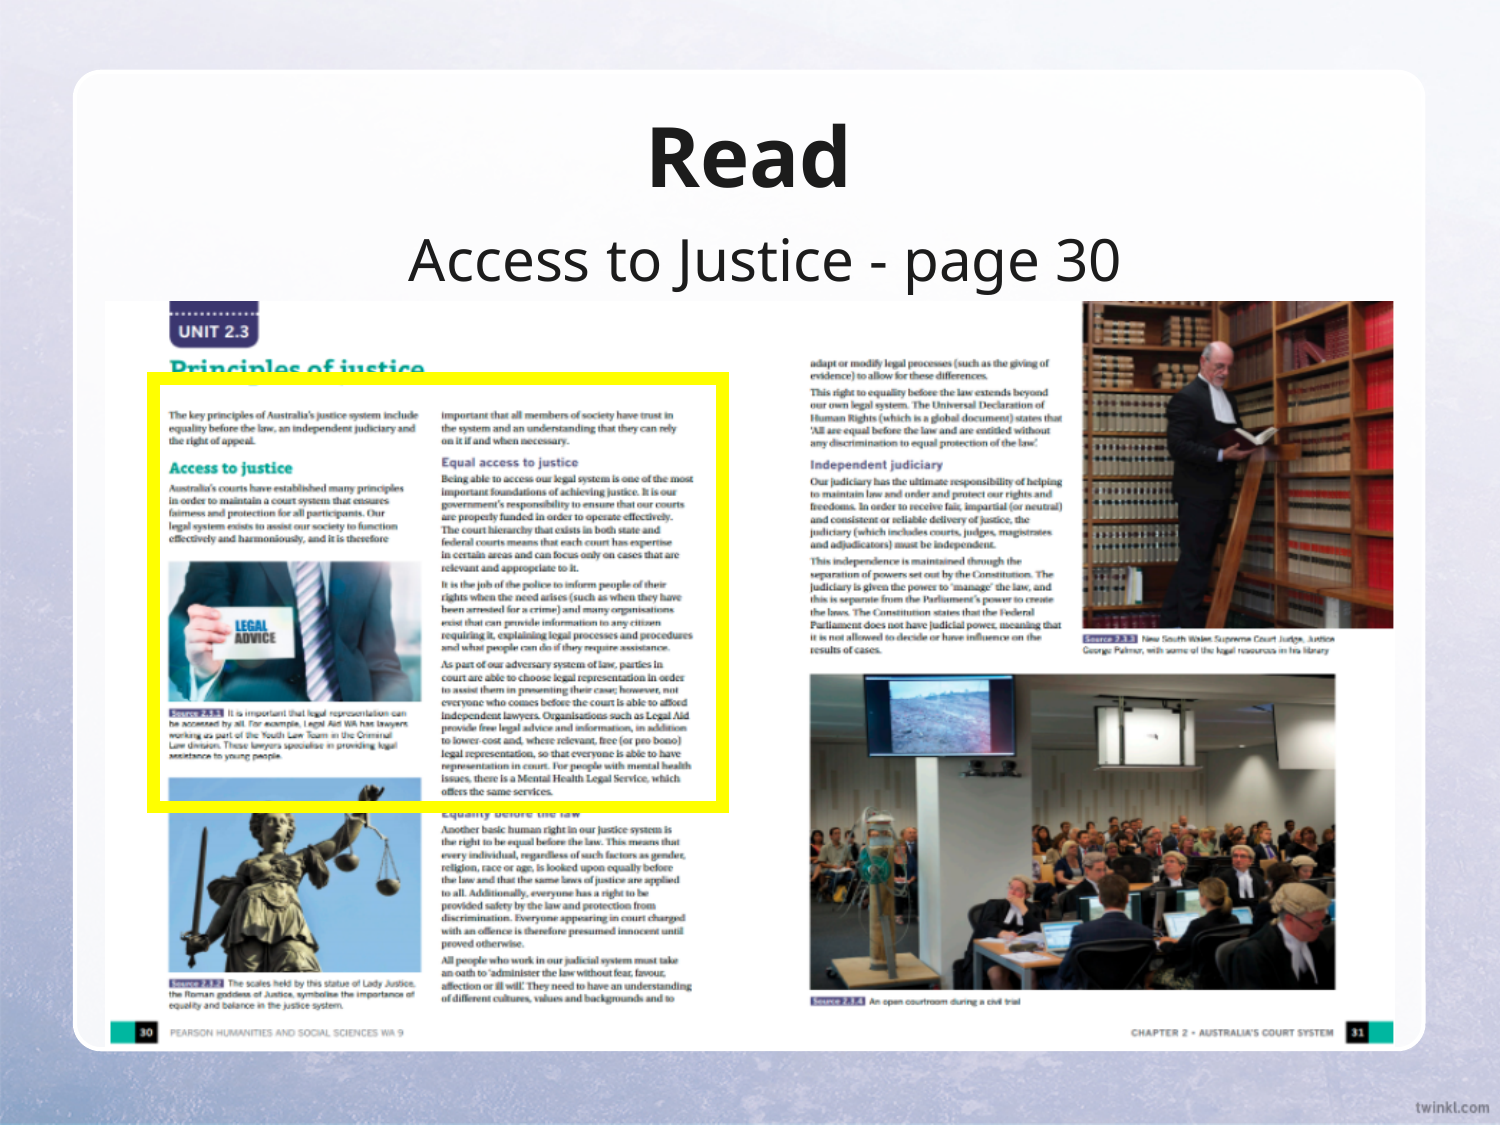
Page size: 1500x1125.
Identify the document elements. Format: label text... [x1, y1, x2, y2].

picture [0, 0, 1500, 1125]
text_box Access to Justice - page 30 [106, 215, 1425, 300]
title Read [73, 76, 1426, 244]
